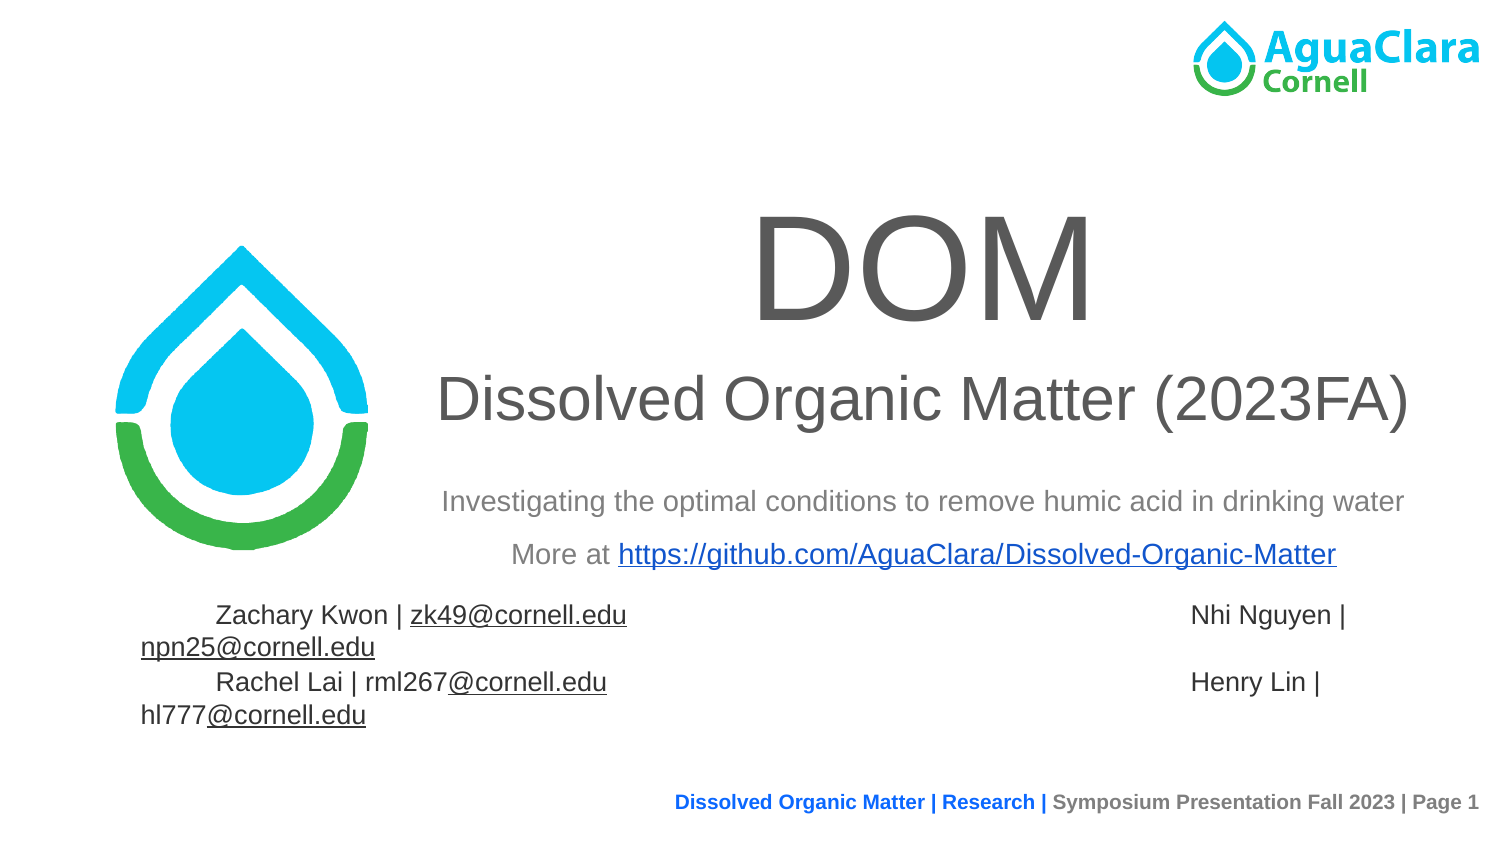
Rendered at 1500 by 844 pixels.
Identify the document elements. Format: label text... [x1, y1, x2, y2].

text_box DOM [511, 162, 1337, 342]
text_box Rachel Lai | rml267@cornell.edu Henry Lin | hl777@cornell.edu [50, 657, 1351, 725]
text_box Dissolved Organic Matter (2023FA) [485, 342, 1459, 440]
text_box Investigating the optimal conditions to remove humic acid in drinking water More at https://github.com/AguaClara/Dissolved-Organic-Matter [485, 457, 1454, 555]
picture [0, 175, 482, 632]
text_box Dissolved Organic Matter | Research | Symposium Presentation Fall 2023 | Page 1 [622, 781, 1500, 844]
text_box Zachary Kwon | zk49@cornell.edu Nhi Nguyen | npn25@cornell.edu [50, 589, 1377, 658]
picture [1180, 12, 1488, 110]
